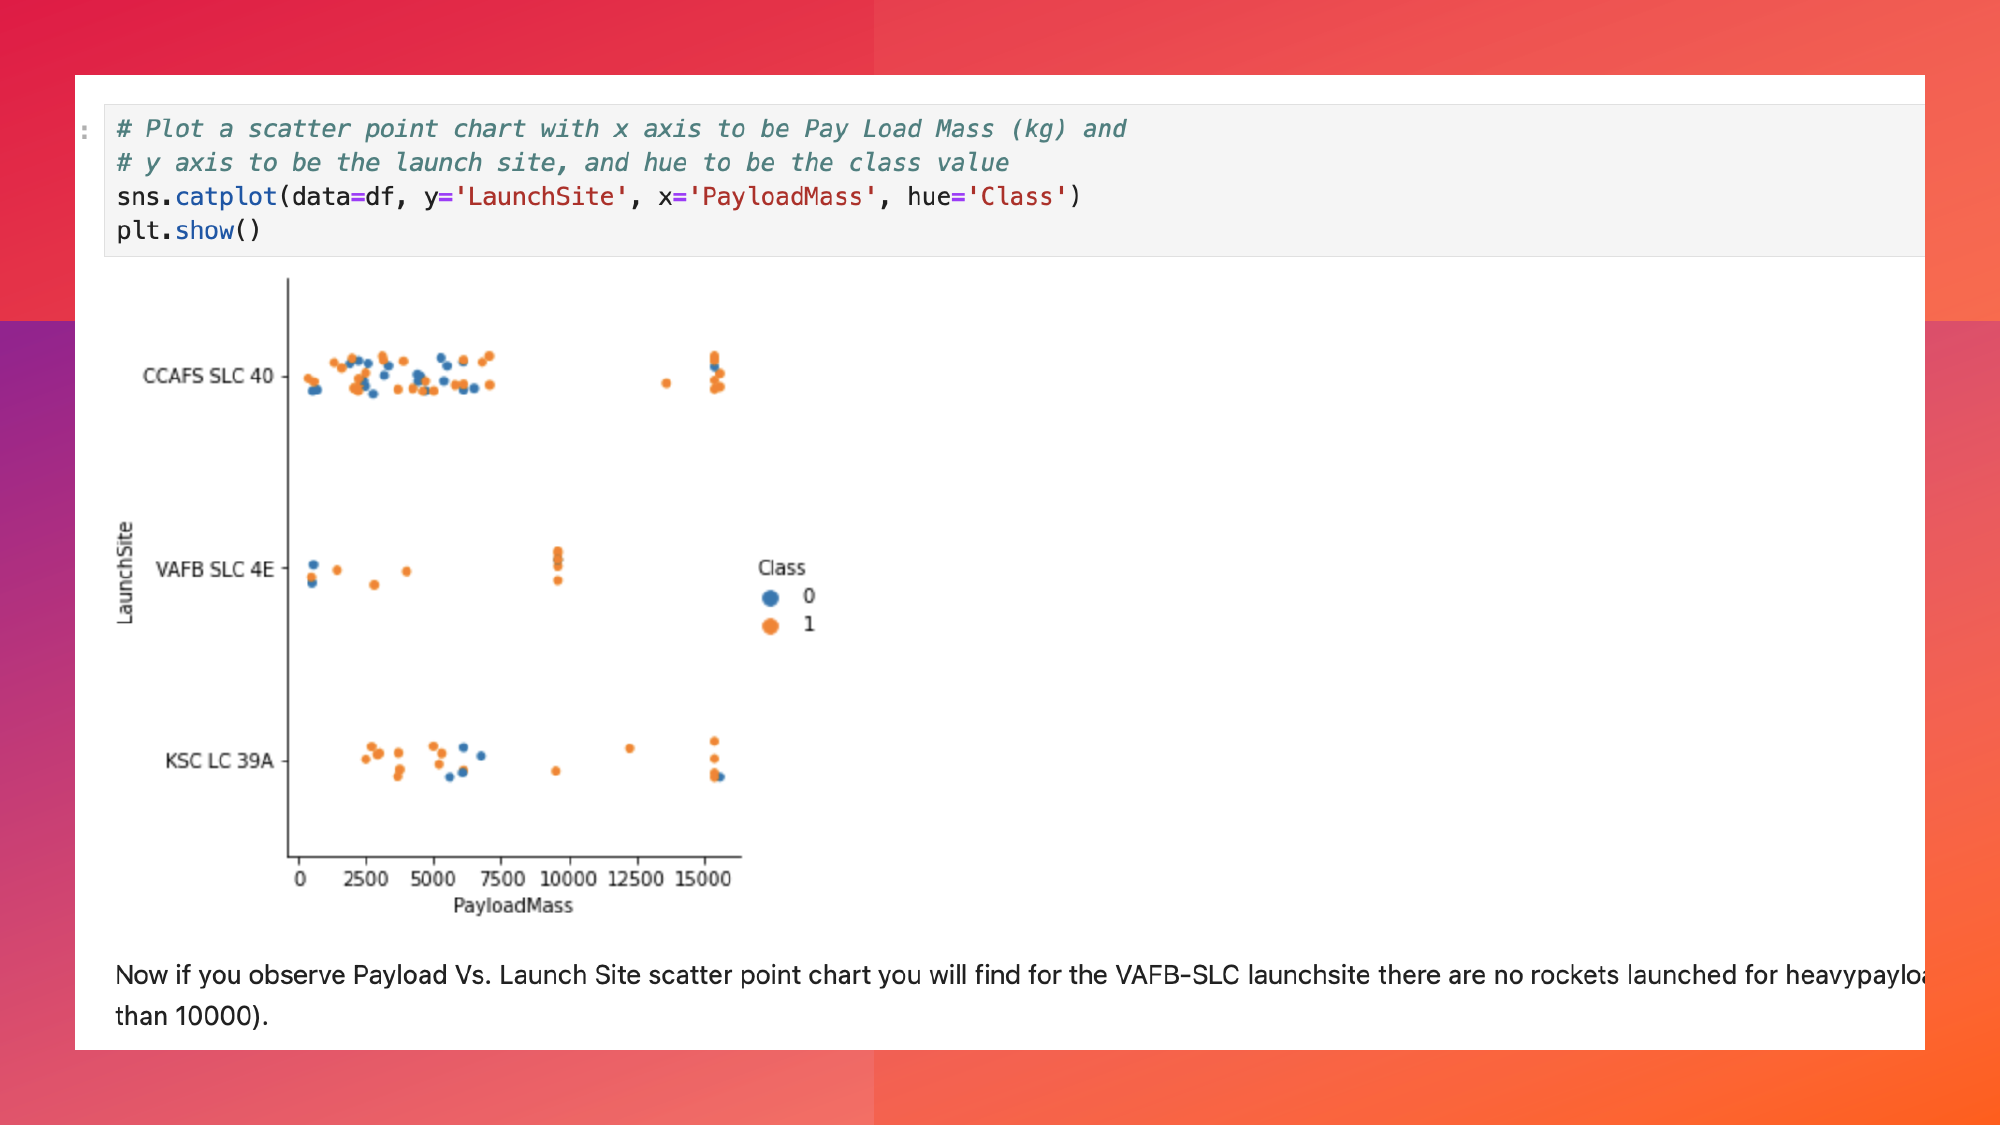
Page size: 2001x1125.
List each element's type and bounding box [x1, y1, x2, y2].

list [74, 74, 1925, 1050]
text_box [0, 321, 2000, 1125]
text_box [0, 0, 874, 321]
text_box [874, 0, 2000, 321]
